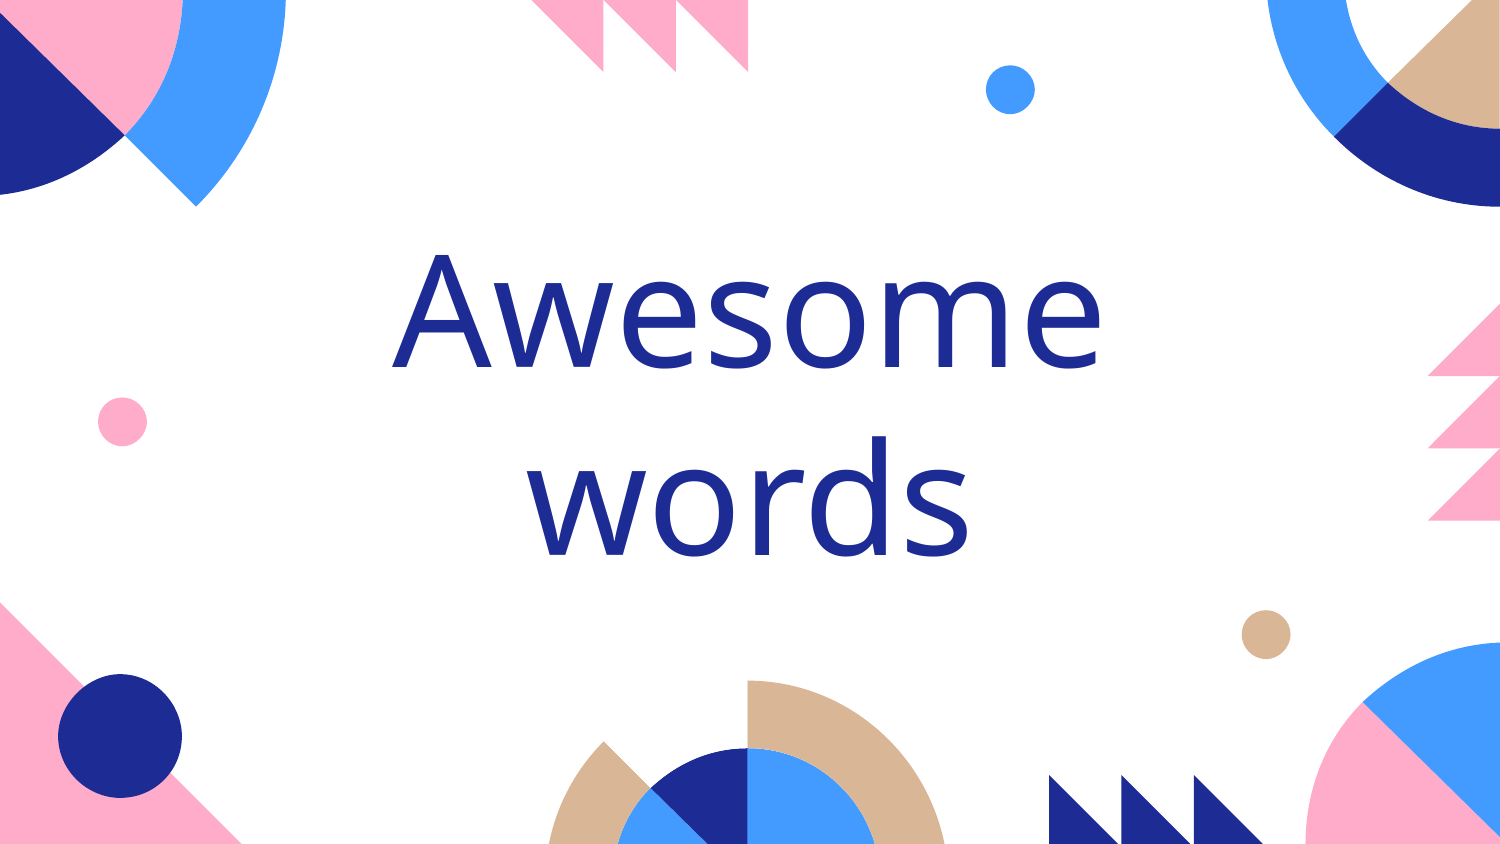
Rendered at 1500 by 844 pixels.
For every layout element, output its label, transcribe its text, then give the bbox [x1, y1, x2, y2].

title Awesome words [233, 216, 1267, 583]
